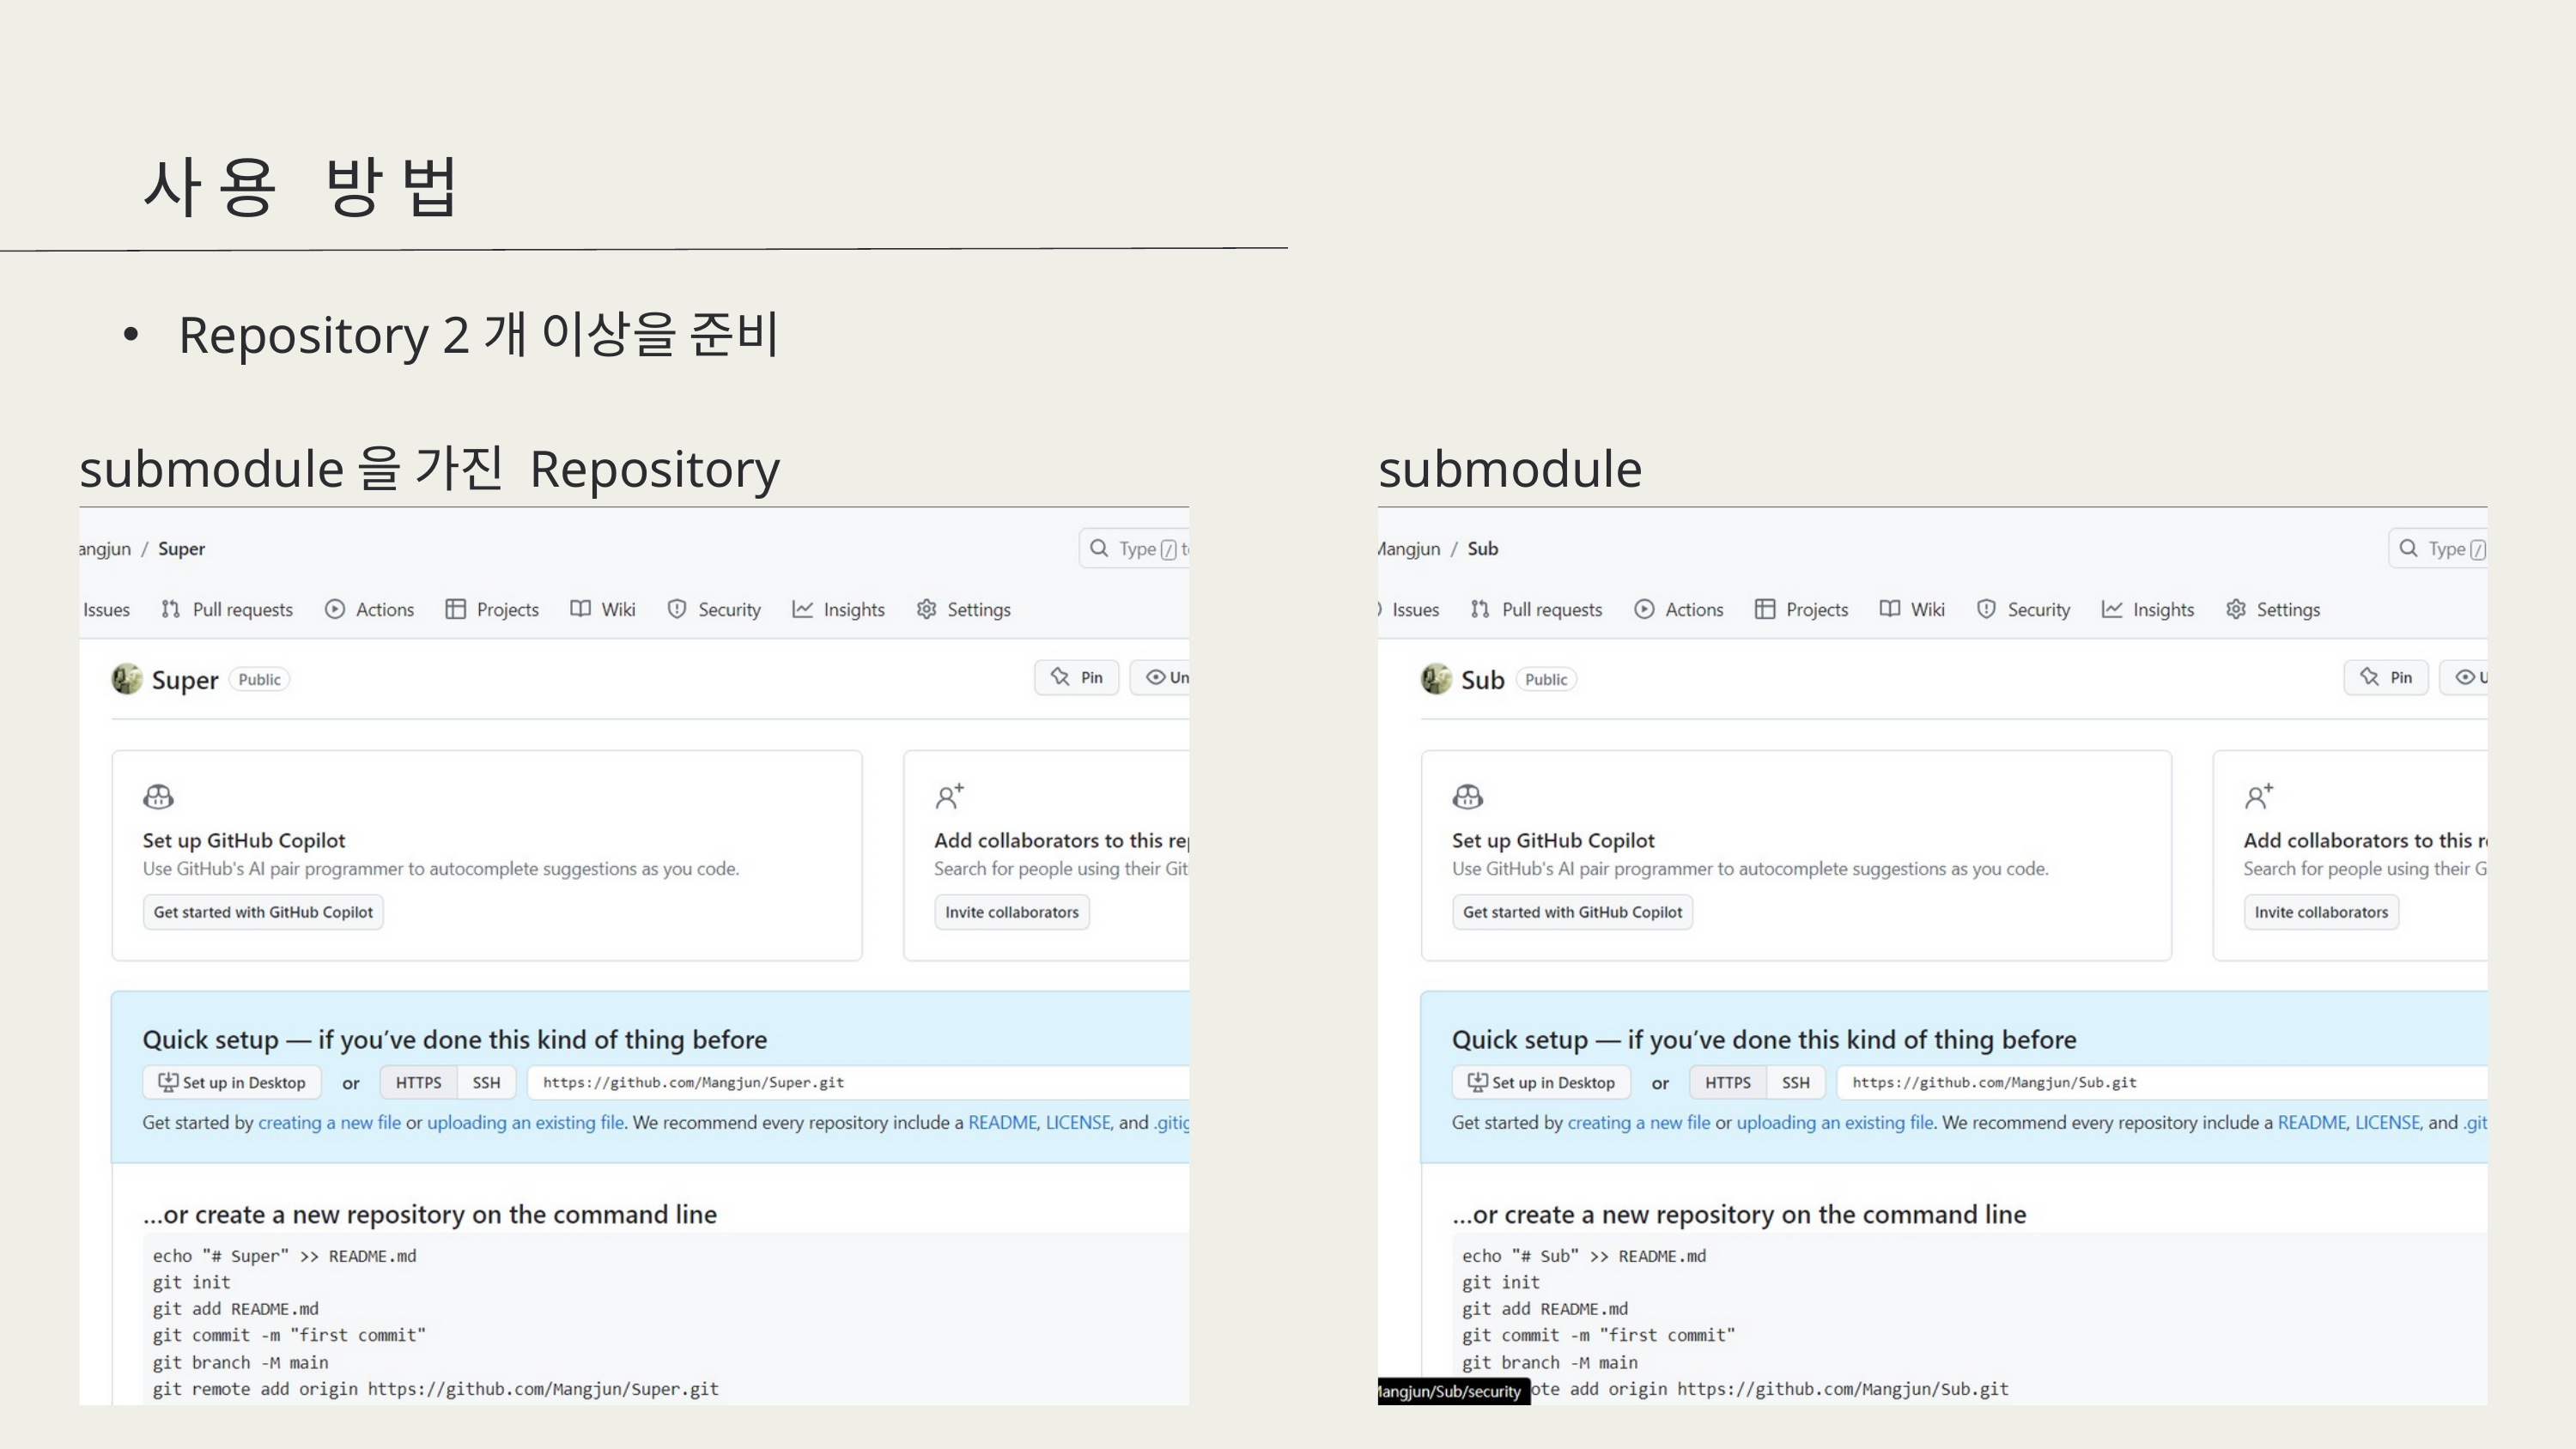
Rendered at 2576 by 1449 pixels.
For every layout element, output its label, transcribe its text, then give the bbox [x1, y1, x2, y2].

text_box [79, 506, 1190, 1405]
text_box 사용 방법 [142, 132, 2428, 226]
text_box Repository 2개 이상을 준비 [79, 288, 1189, 363]
text_box submodule을 가진 Repository [79, 421, 1189, 497]
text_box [1377, 506, 2488, 1405]
text_box submodule [1377, 421, 2488, 497]
